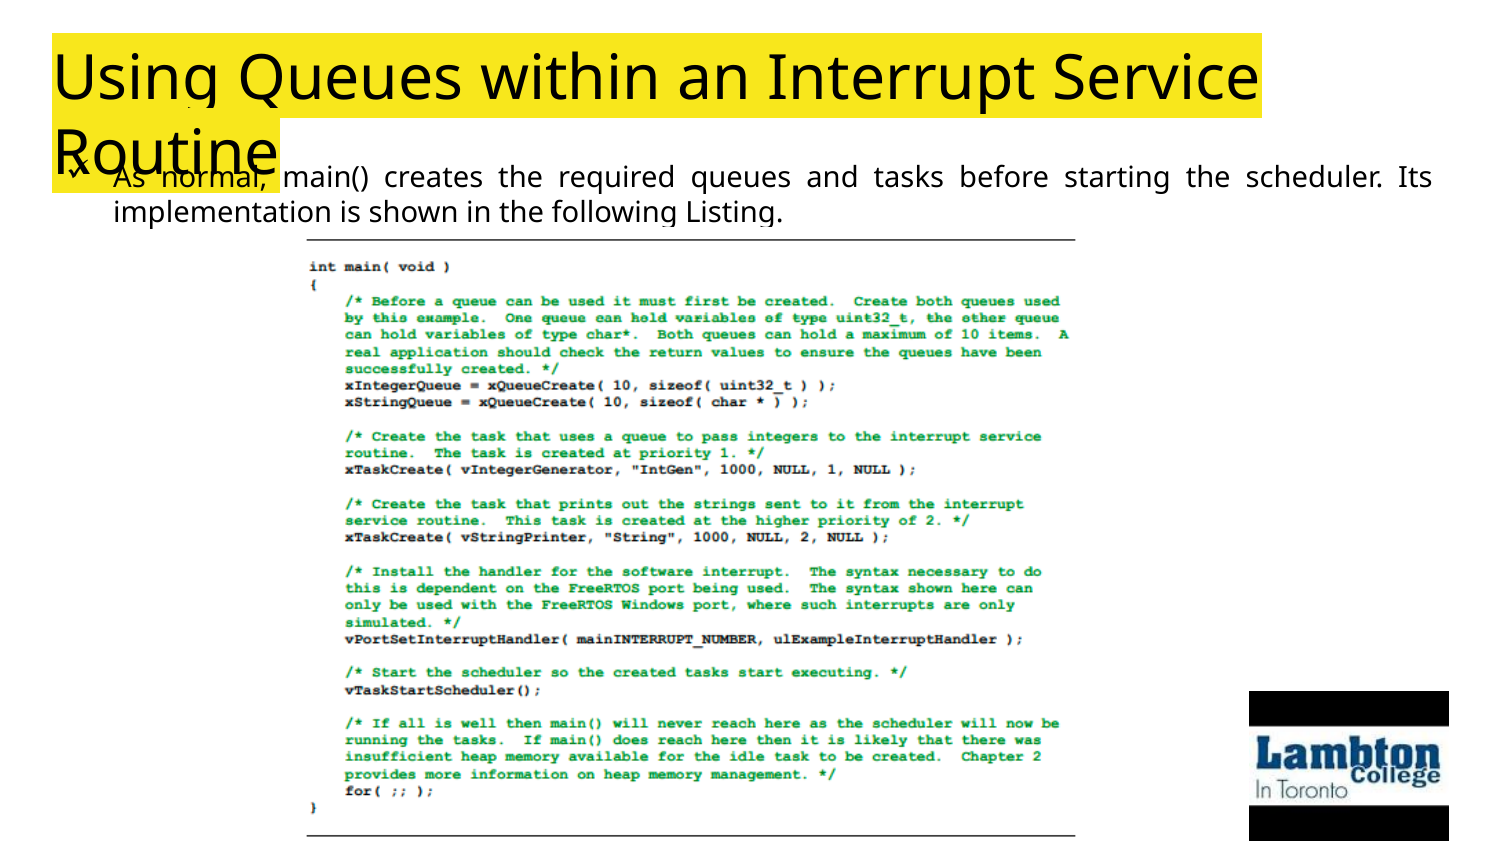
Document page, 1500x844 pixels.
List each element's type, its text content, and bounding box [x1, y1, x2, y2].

text_box Using Queues within an Interrupt Service Routine [37, 21, 1436, 194]
text_box As normal, main() creates the required queues and tasks before starting the scheduler. Its implementation is shown in the following Listing. [51, 150, 1449, 236]
picture [299, 227, 1081, 844]
picture [1248, 690, 1449, 842]
